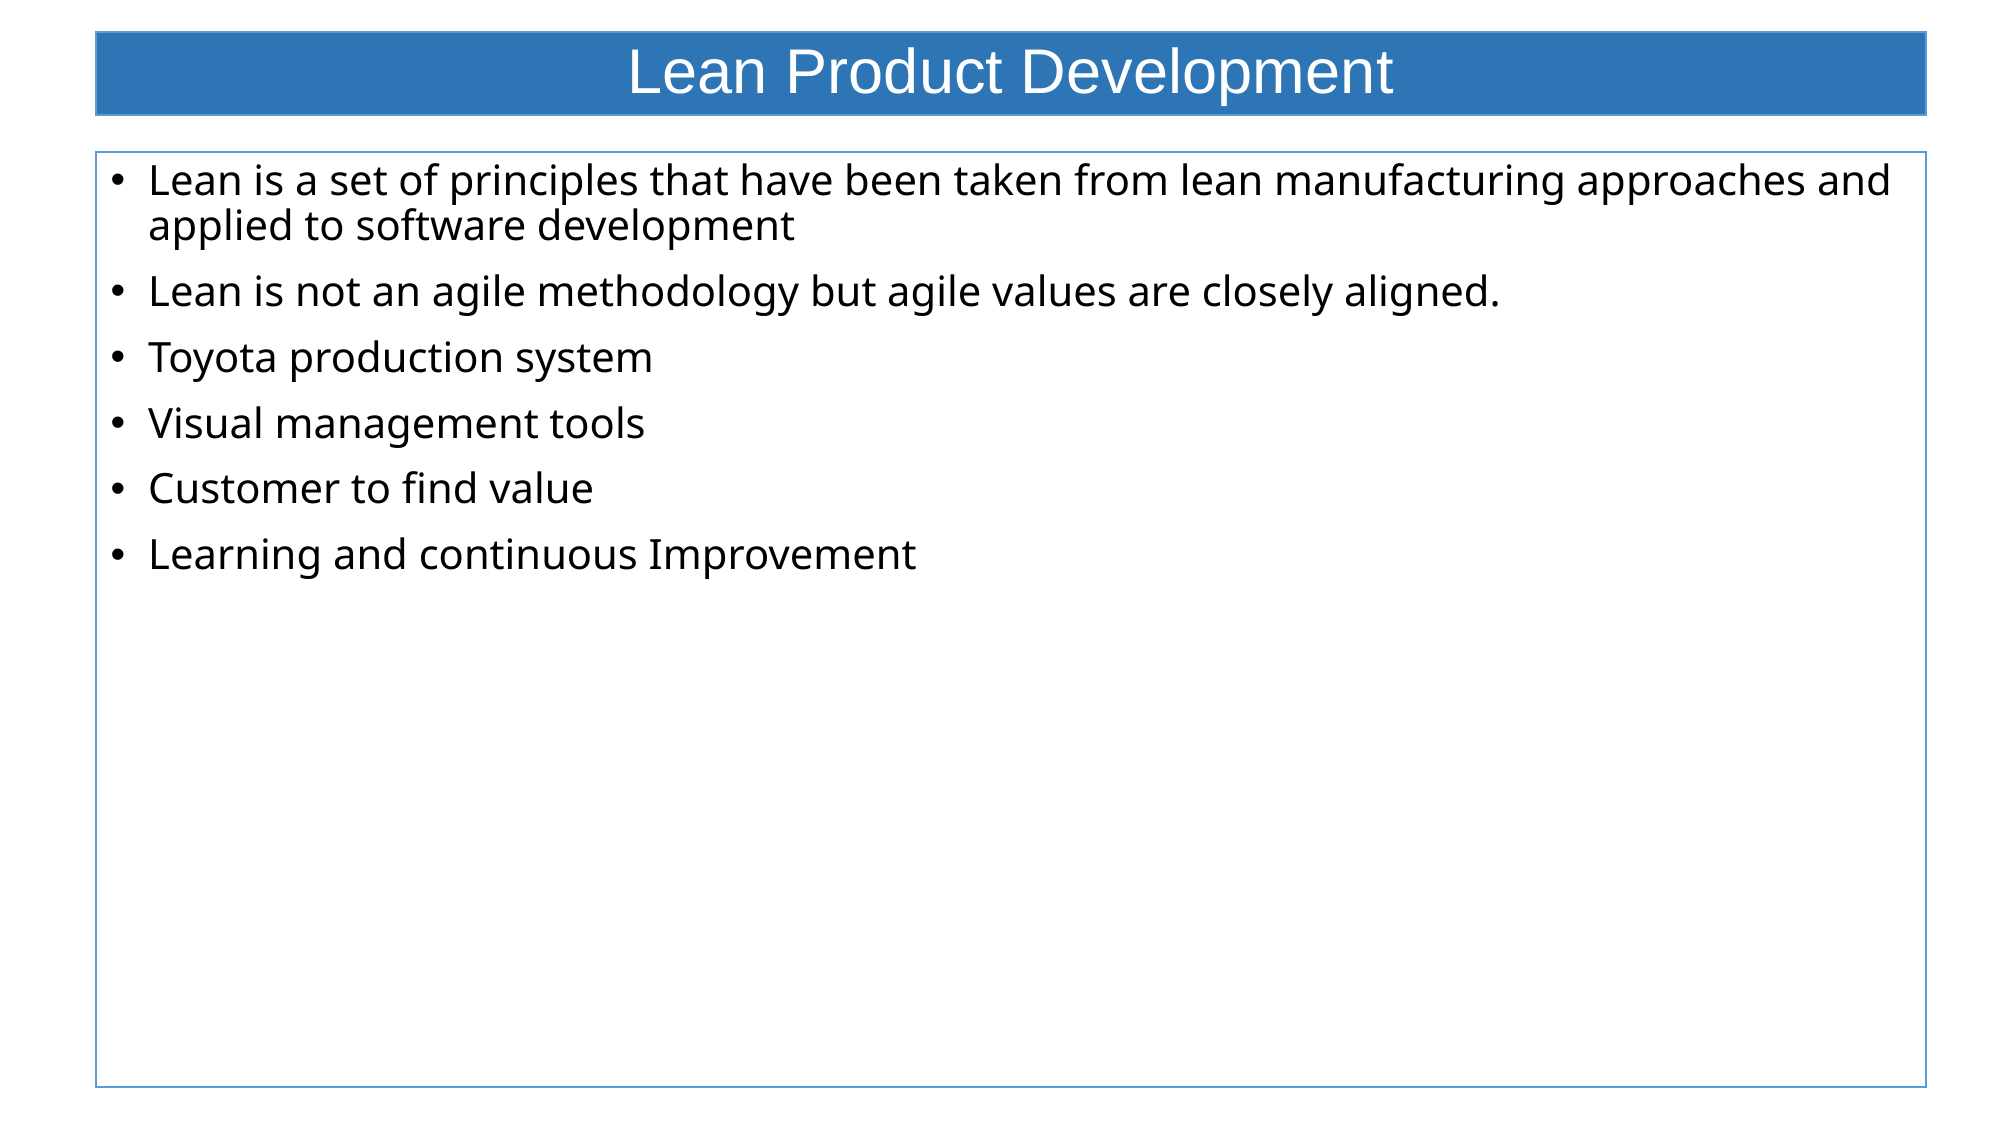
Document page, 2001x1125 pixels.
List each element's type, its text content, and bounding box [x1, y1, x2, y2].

list Lean is a set of principles that have been taken from lean manufacturing approaches and applied to software development Lean is not an agile methodology but agile values are closely aligned. Toyota production system Visual management tools Customer to find value Learning and continuous Improvement [95, 151, 1927, 1088]
title Lean Product Development [95, 31, 1927, 116]
